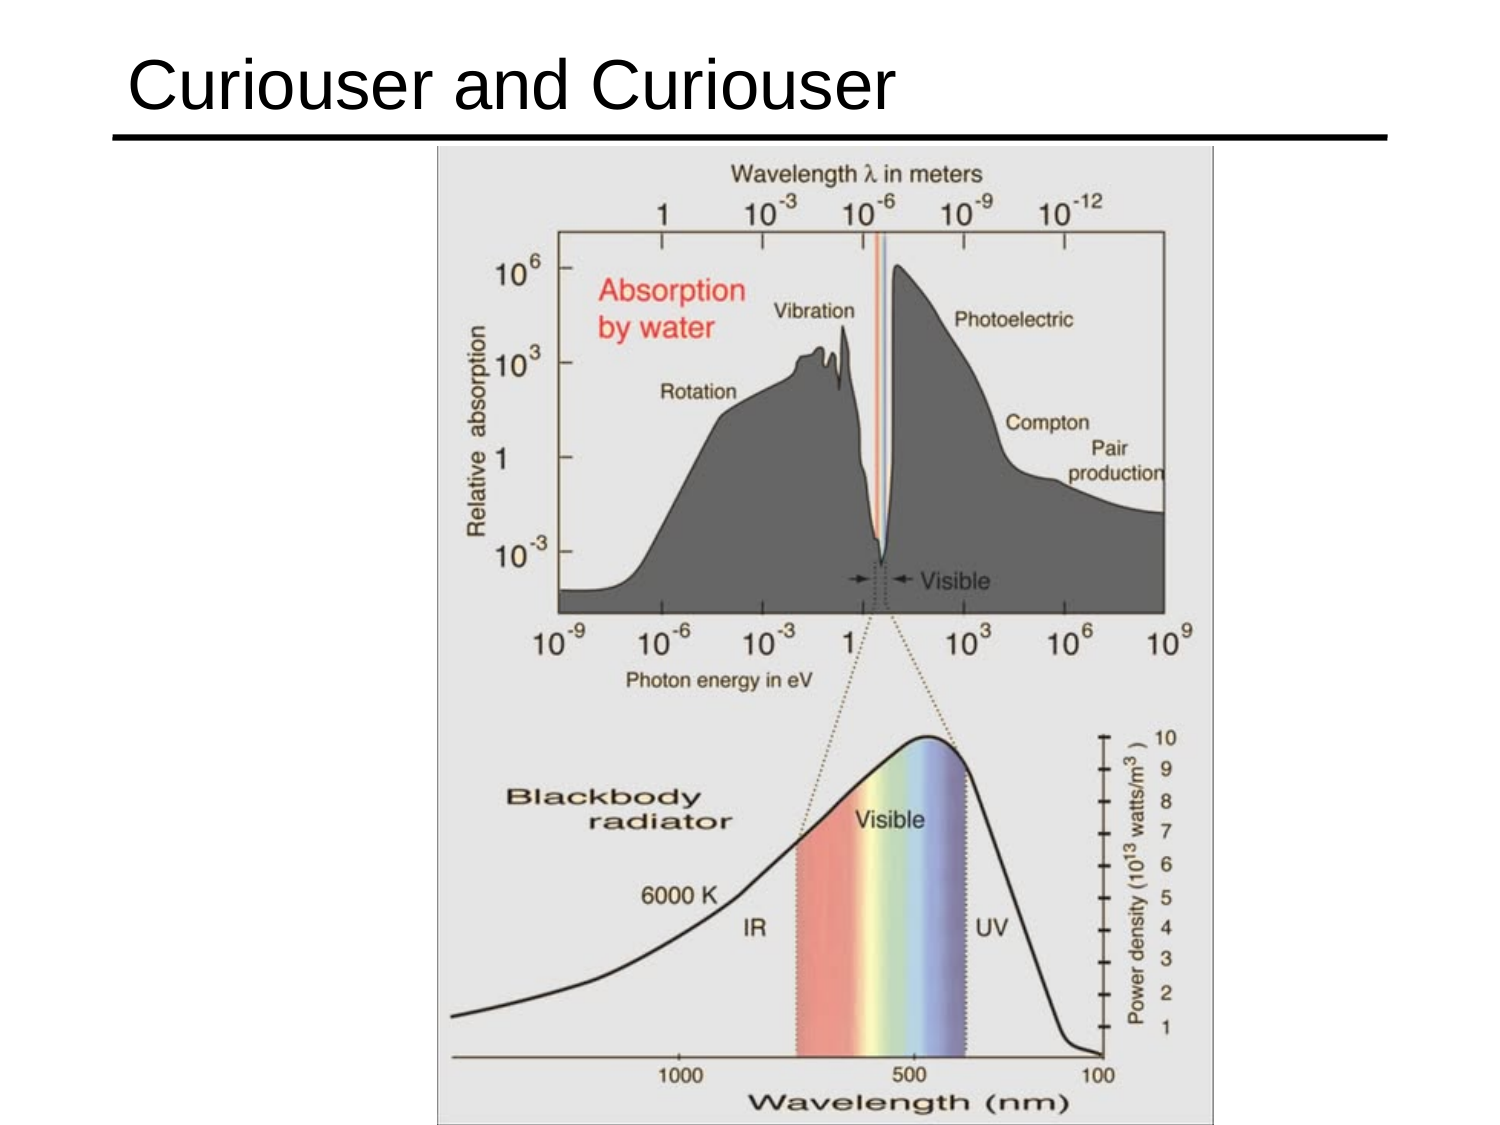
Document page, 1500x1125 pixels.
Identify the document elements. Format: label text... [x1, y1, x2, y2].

picture [437, 146, 1214, 1125]
title Curiouser and Curiouser [112, 12, 1388, 150]
